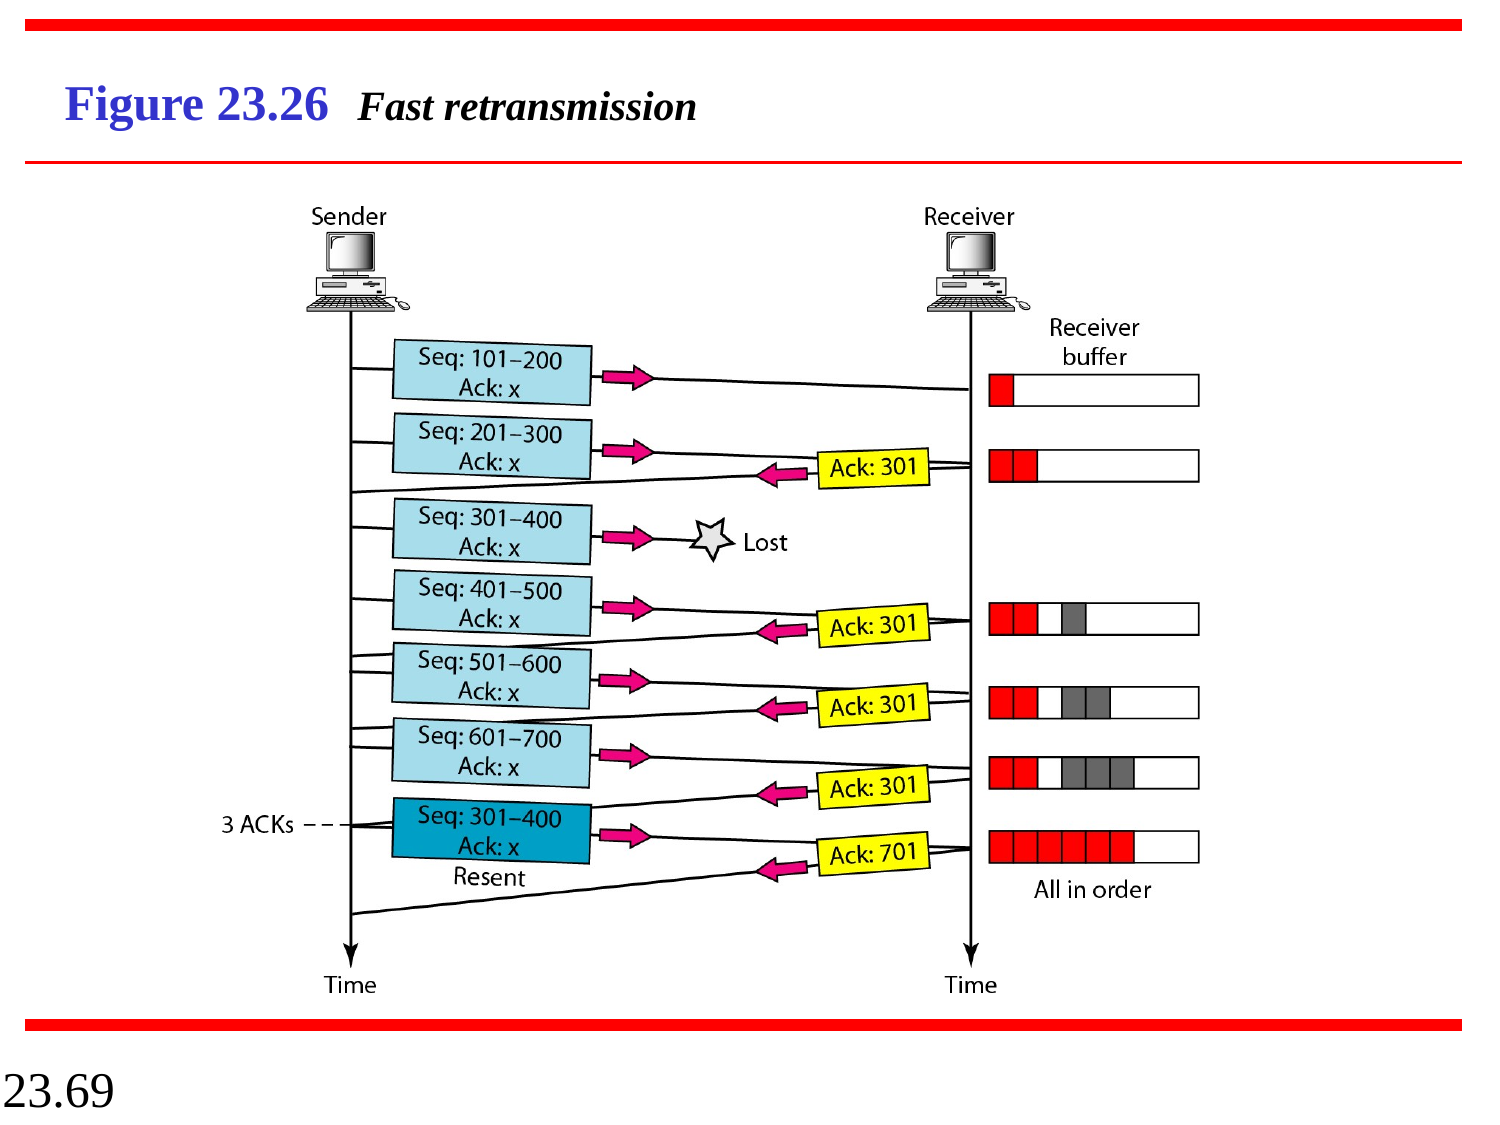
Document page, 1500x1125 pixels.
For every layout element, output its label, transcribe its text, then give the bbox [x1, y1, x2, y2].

slide_number 23.69 [0, 1060, 122, 1125]
title Figure 23.26 Fast retransmission [62, 68, 700, 259]
picture [221, 205, 1201, 993]
